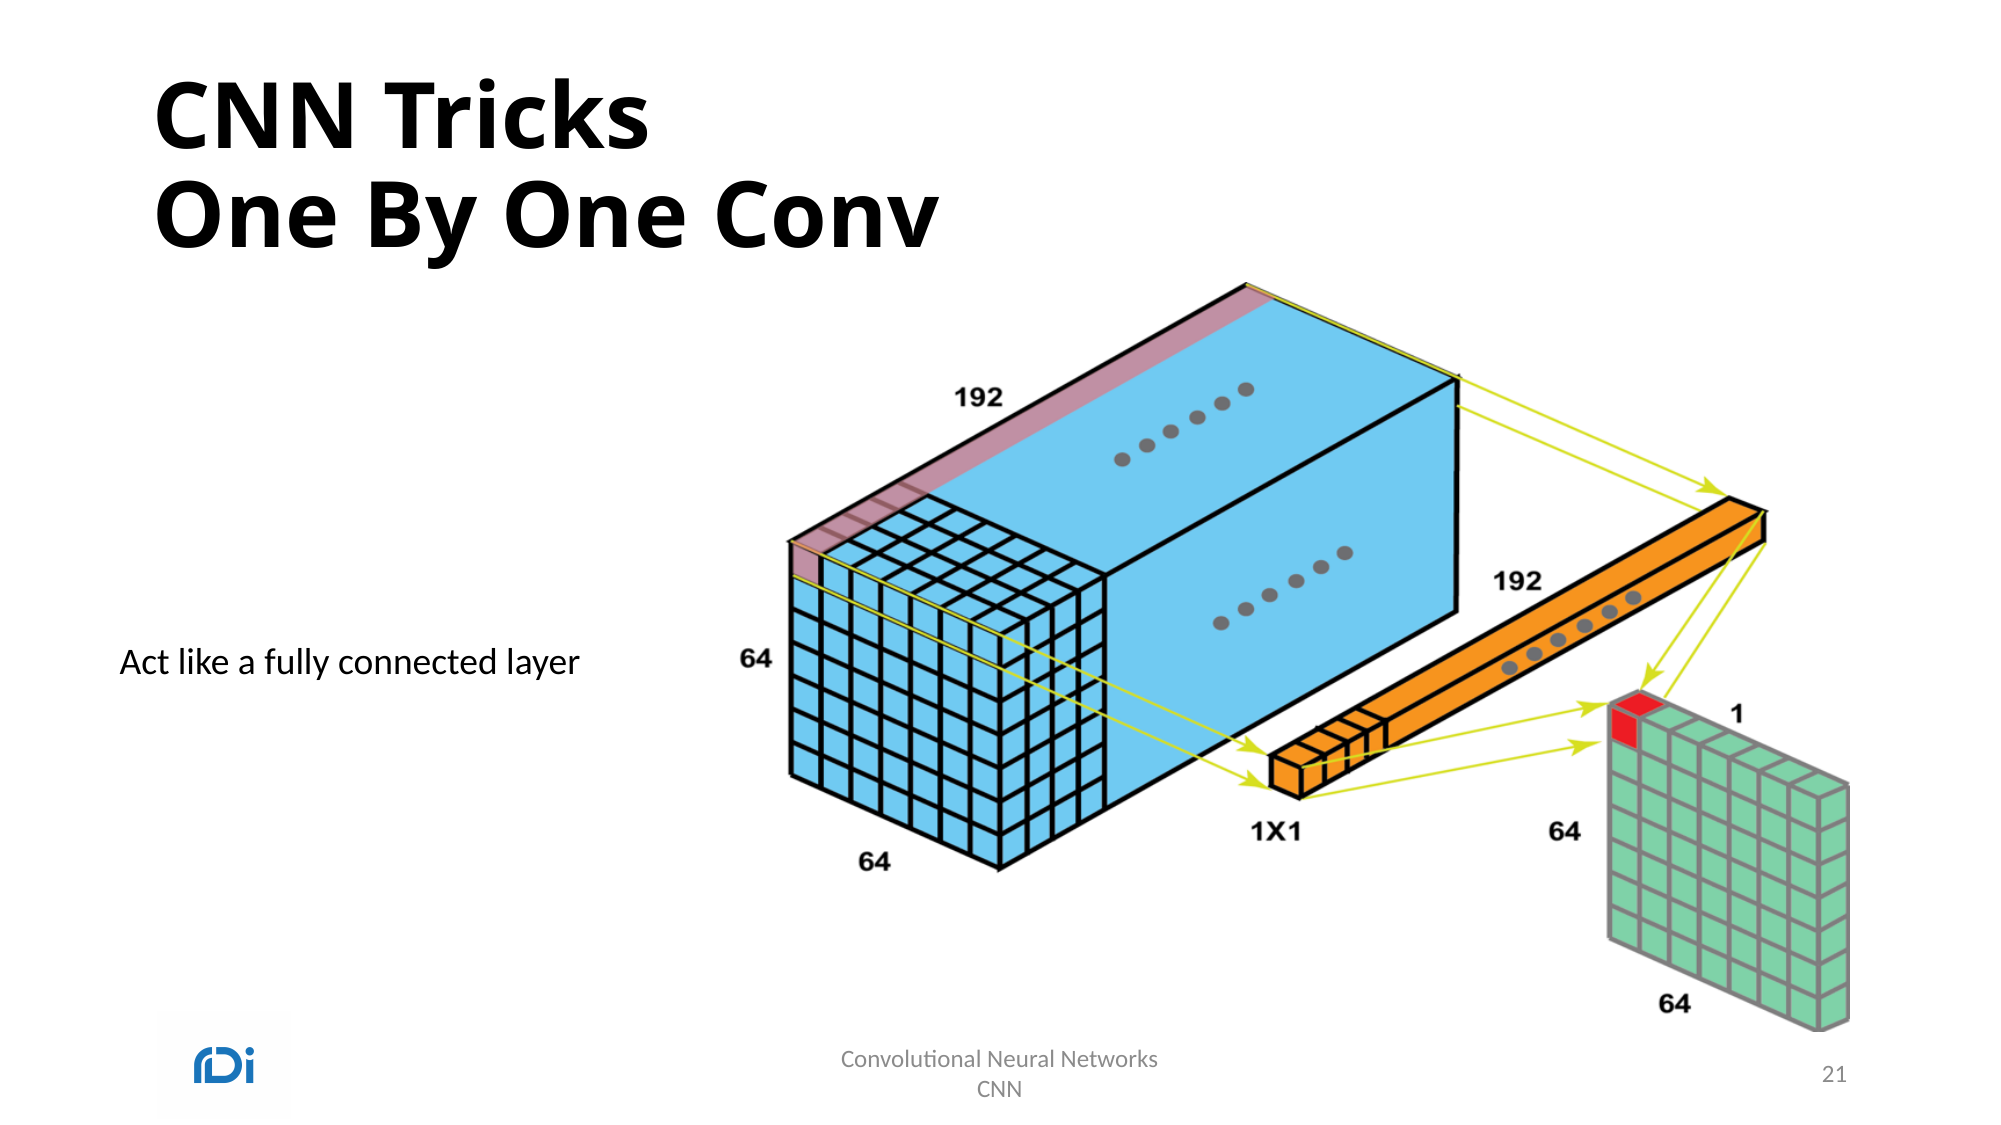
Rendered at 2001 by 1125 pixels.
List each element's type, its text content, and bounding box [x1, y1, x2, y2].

picture [157, 1011, 291, 1119]
title CNN Tricks One By One Conv [137, 59, 1863, 278]
picture [723, 282, 1850, 1032]
footer Convolutional Neural Networks CNN [662, 1042, 1338, 1103]
slide_number 21 [1412, 1042, 1863, 1103]
text_box Act like a fully connected layer [103, 629, 597, 690]
